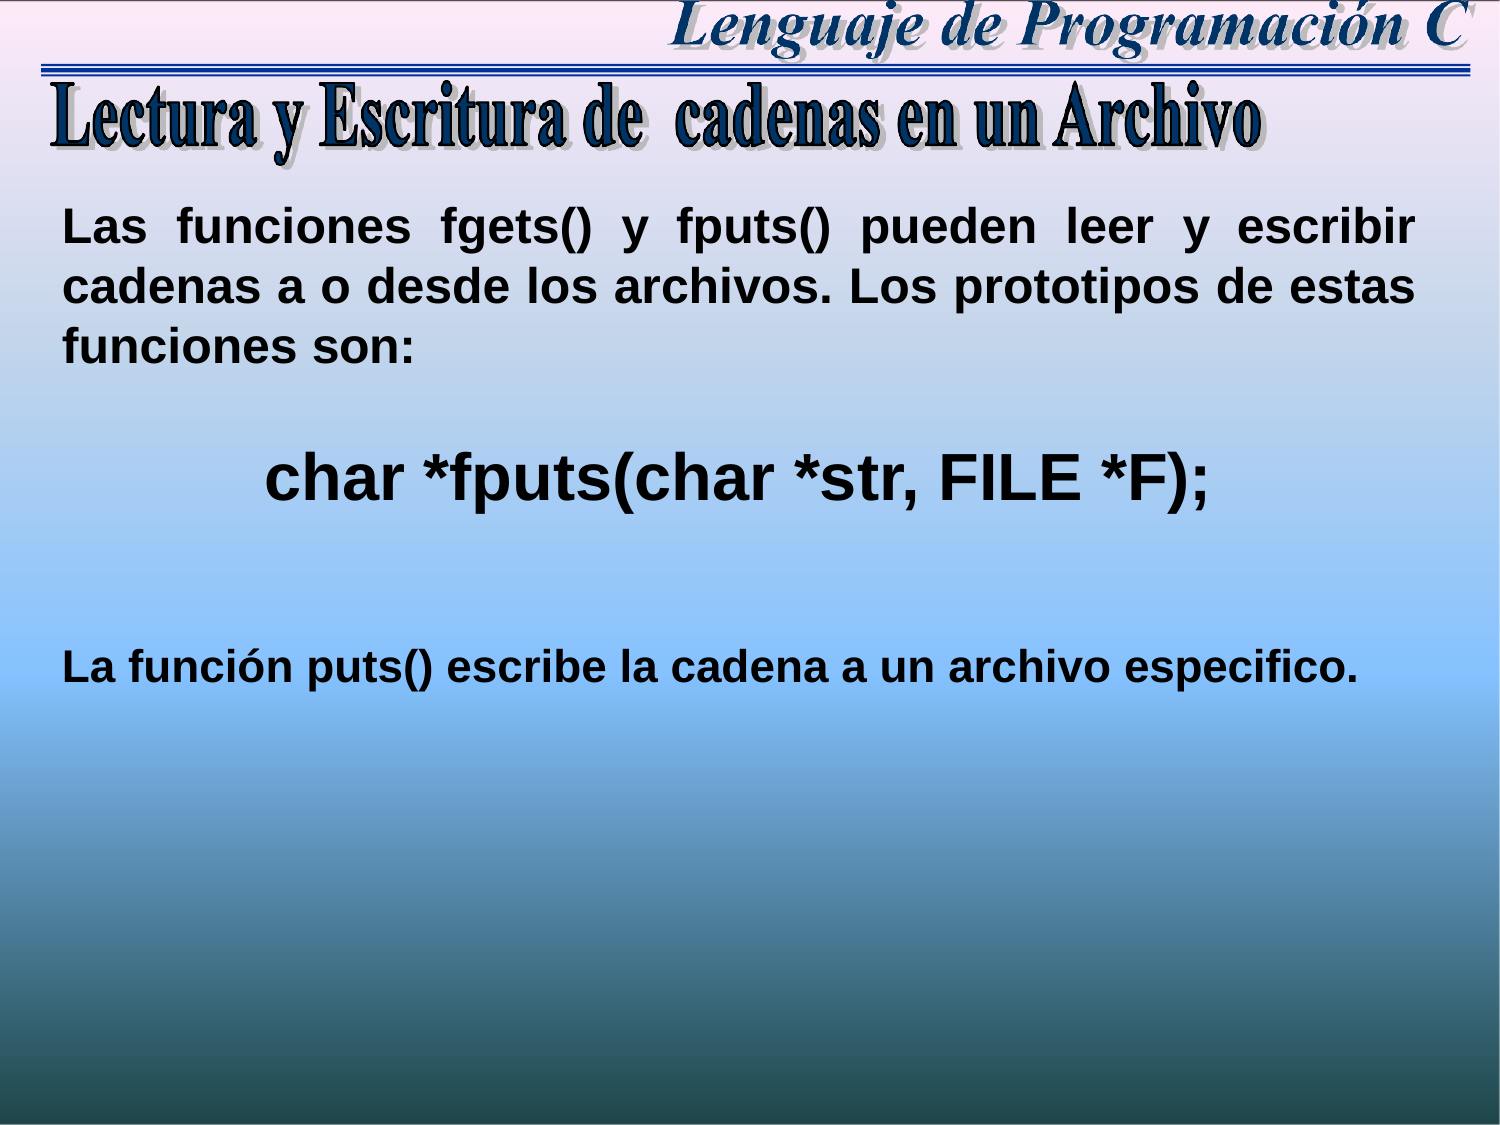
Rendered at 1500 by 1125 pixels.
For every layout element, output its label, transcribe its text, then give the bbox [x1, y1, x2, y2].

text_box char *fputs(char *str, FILE *F); La función puts() escribe la cadena a un archivo especifico. [59, 431, 1366, 693]
title Las funciones fgets() y fputs() pueden leer y escribir cadenas a o desde los archivos. Los prototipos de estas funciones son: [59, 191, 1417, 382]
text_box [40, 0, 1476, 170]
picture [0, 0, 1500, 1125]
